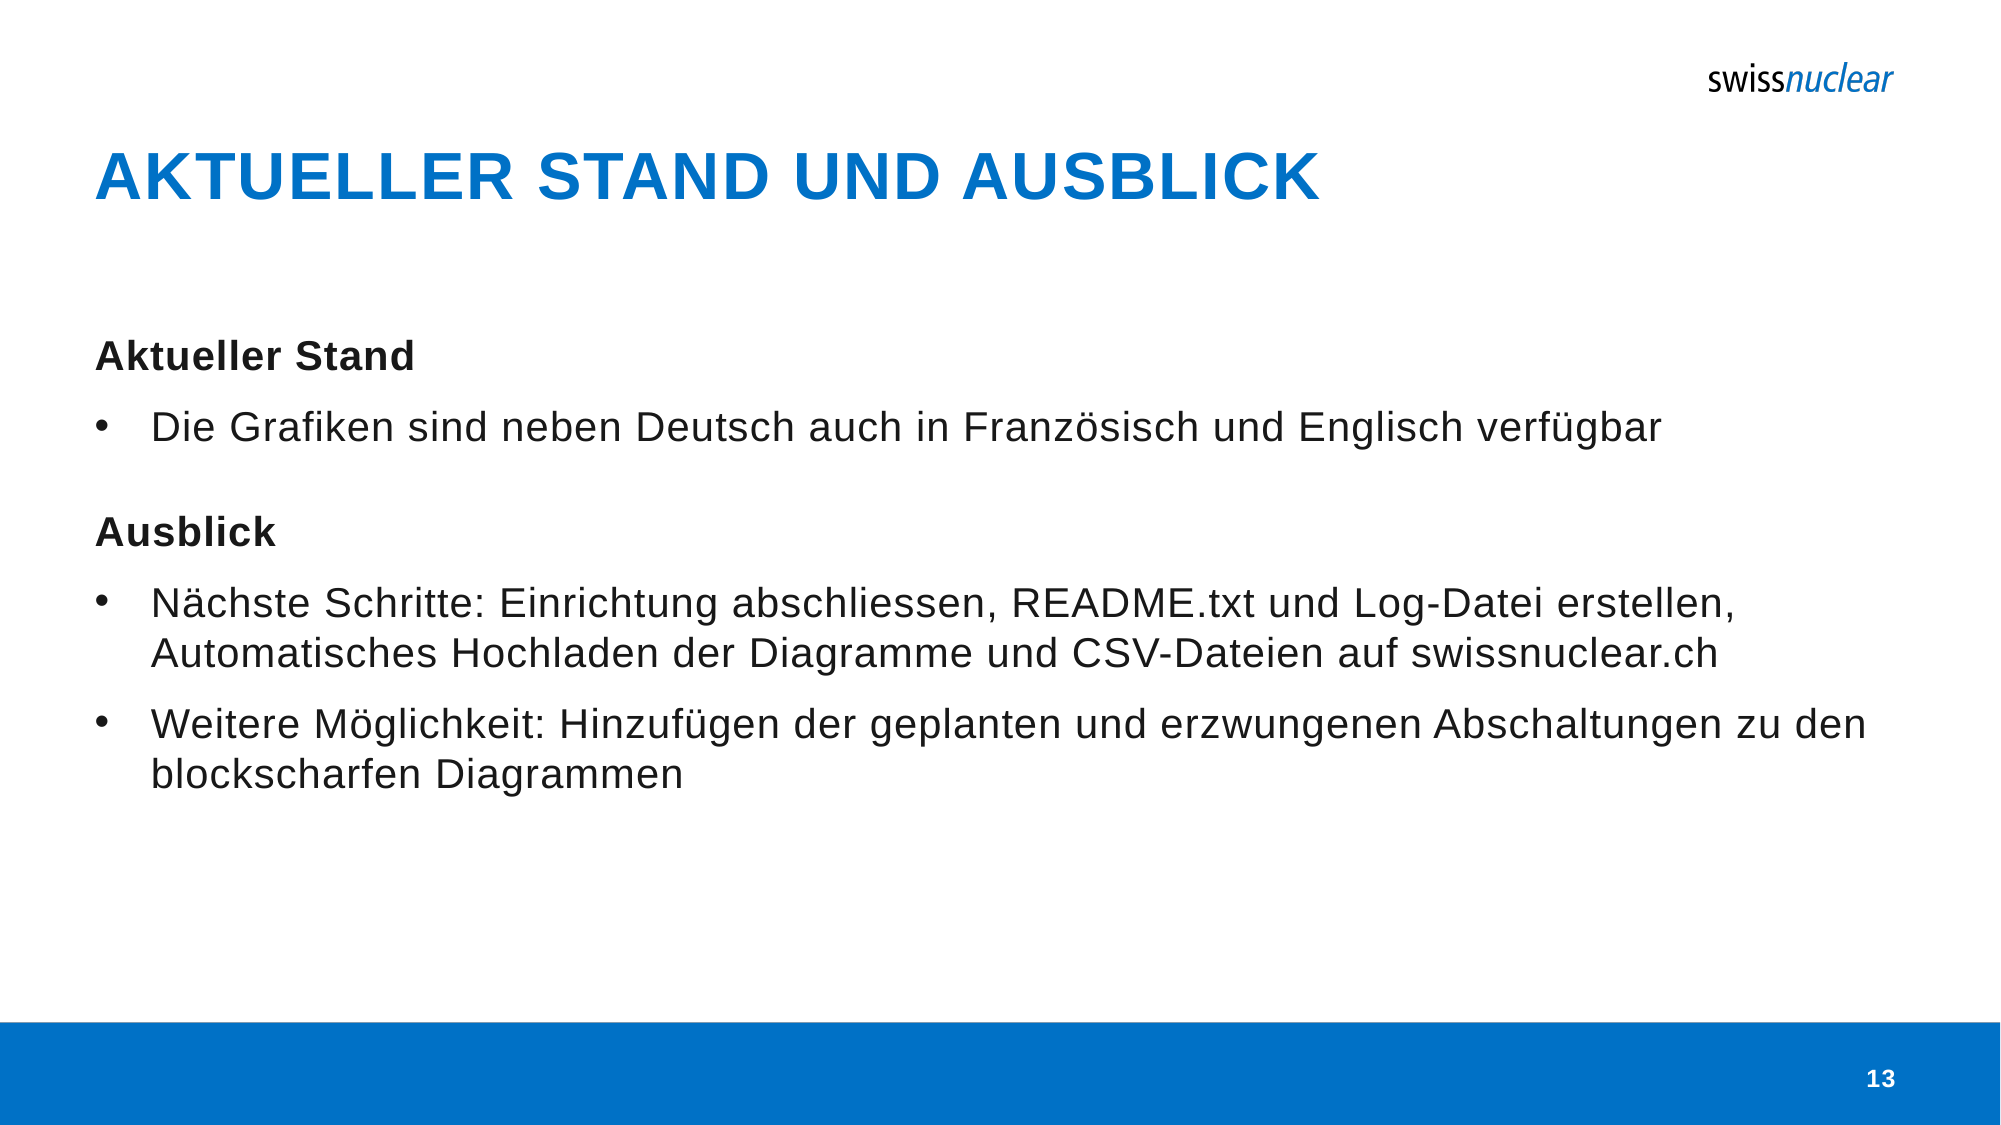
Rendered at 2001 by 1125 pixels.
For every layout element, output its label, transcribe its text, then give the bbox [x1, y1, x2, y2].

picture [1709, 62, 1894, 92]
list Aktueller Stand Die Grafiken sind neben Deutsch auch in Französisch und Englisch verfügbar Ausblick Nächste Schritte: Einrichtung abschliessen, README.txt und Log-Datei erstellen, Automatisches Hochladen der Diagramme und CSV-Dateien auf swissnuclear.ch Weitere Möglichkeit: Hinzufügen der geplanten und erzwungenen Abschaltungen zu den blockscharfen Diagrammen [94, 295, 1896, 1022]
slide_number 13 [1841, 1032, 1896, 1092]
title Aktueller Stand und Ausblick [94, 141, 1896, 273]
